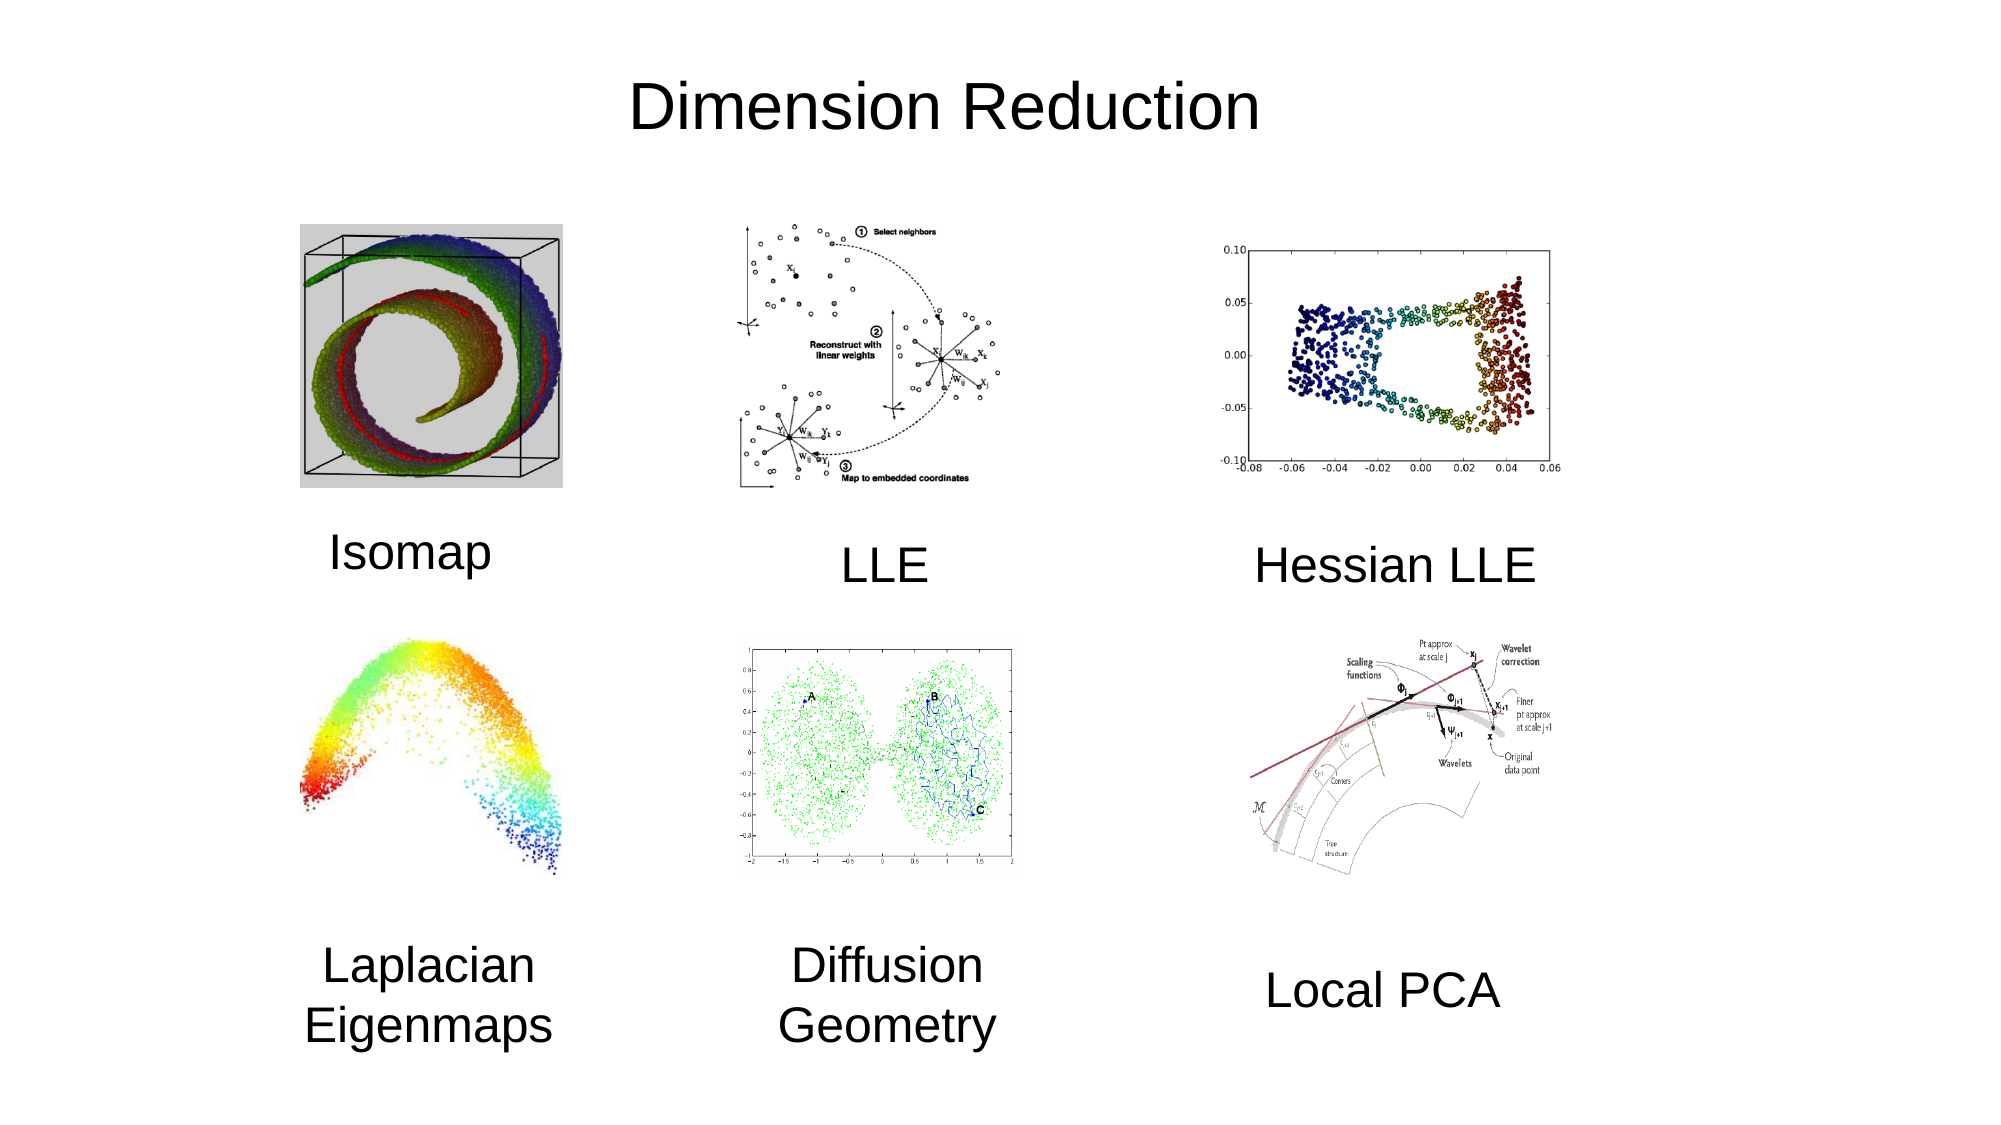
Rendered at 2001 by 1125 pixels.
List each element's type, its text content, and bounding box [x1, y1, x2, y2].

text_box Diffusion Geometry [737, 924, 1038, 1060]
text_box Laplacian Eigenmaps [289, 924, 569, 1060]
picture [737, 637, 1022, 875]
picture [299, 637, 562, 875]
text_box Local PCA [1250, 949, 1525, 1025]
text_box Dimension Reduction [613, 56, 1277, 151]
picture [1199, 224, 1588, 487]
picture [299, 224, 563, 488]
picture [1249, 637, 1552, 875]
picture [737, 224, 1000, 488]
text_box Isomap [313, 512, 508, 588]
text_box LLE [825, 524, 945, 600]
text_box Hessian LLE [1239, 524, 1553, 600]
